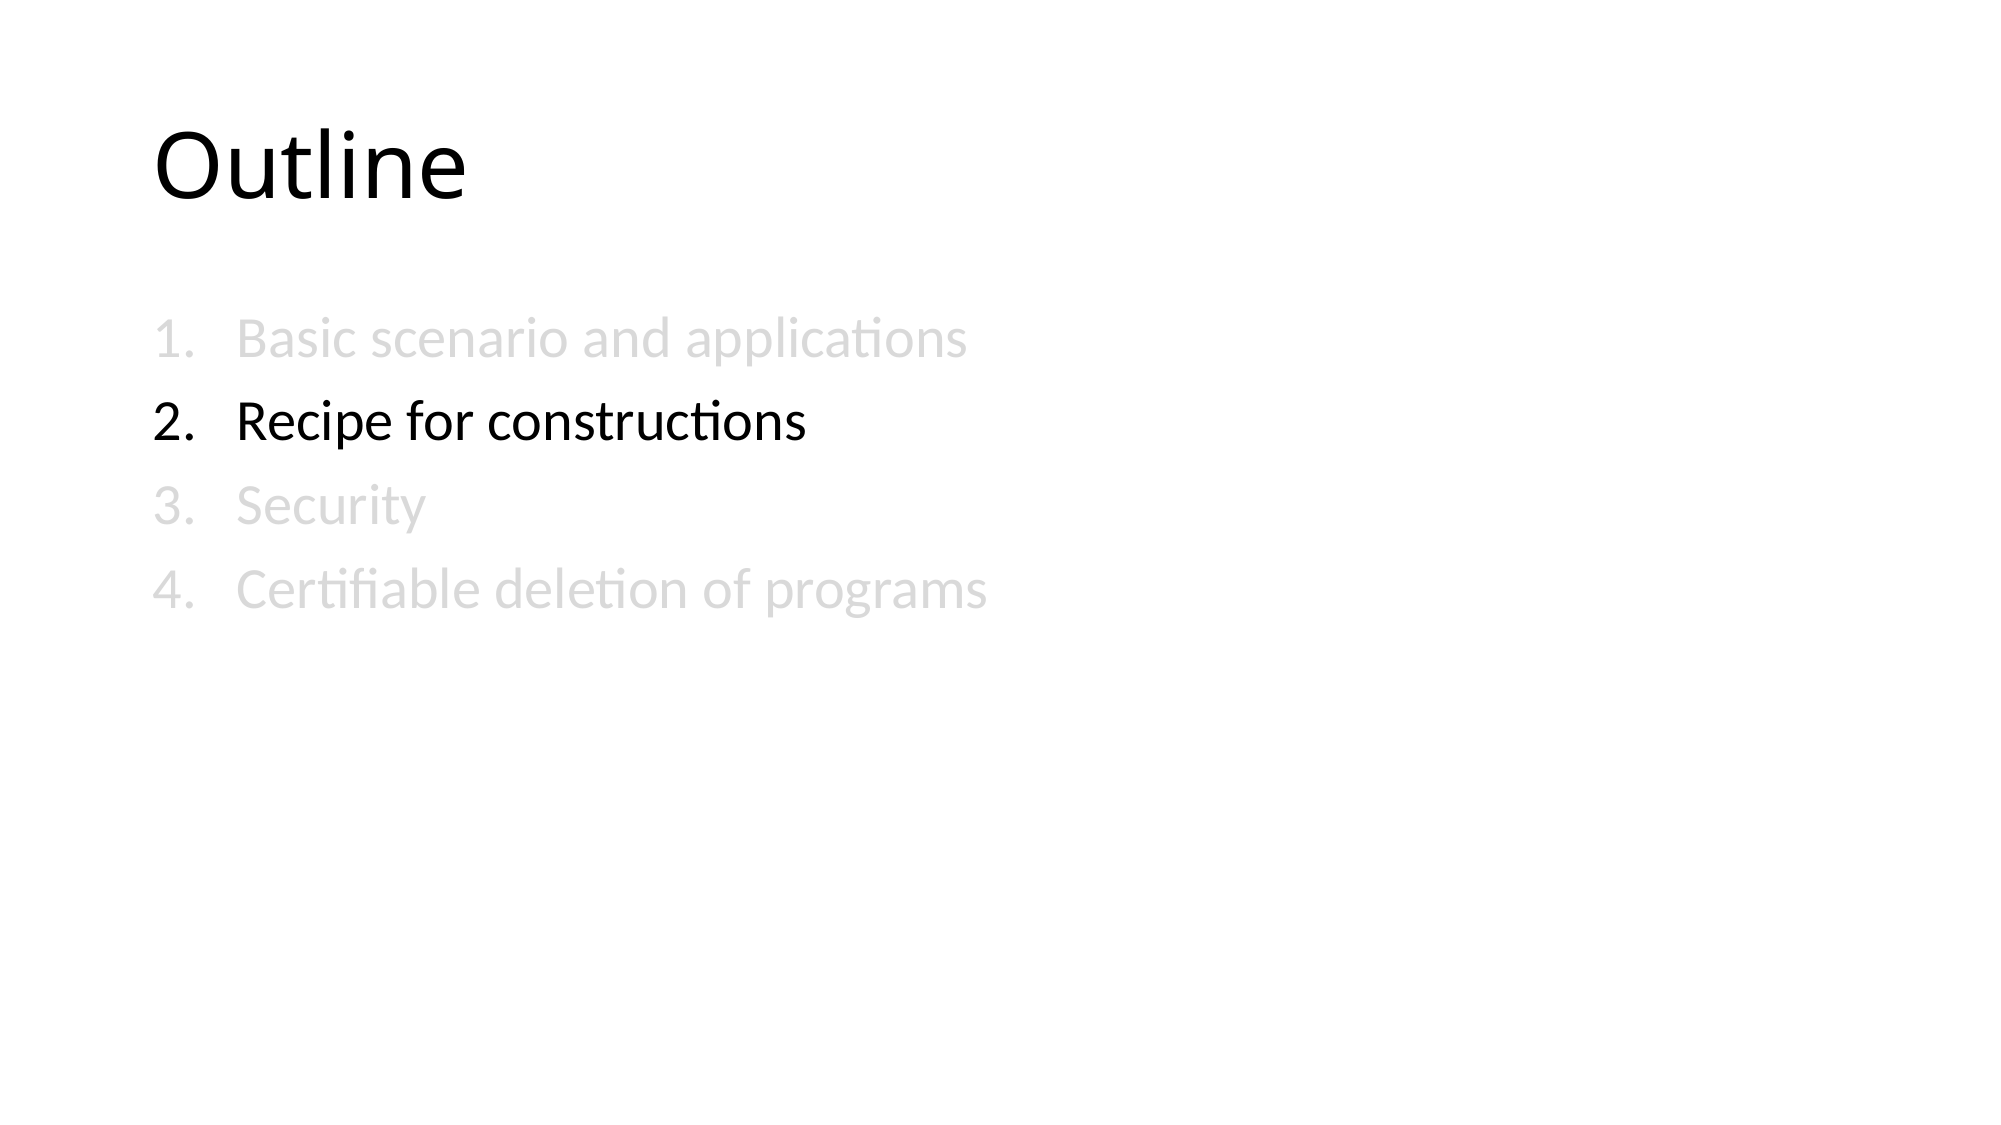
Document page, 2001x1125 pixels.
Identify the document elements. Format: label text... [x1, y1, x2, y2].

title Outline [137, 59, 1863, 278]
list Basic scenario and applications Recipe for constructions Security Certifiable deletion of programs [137, 299, 1535, 687]
